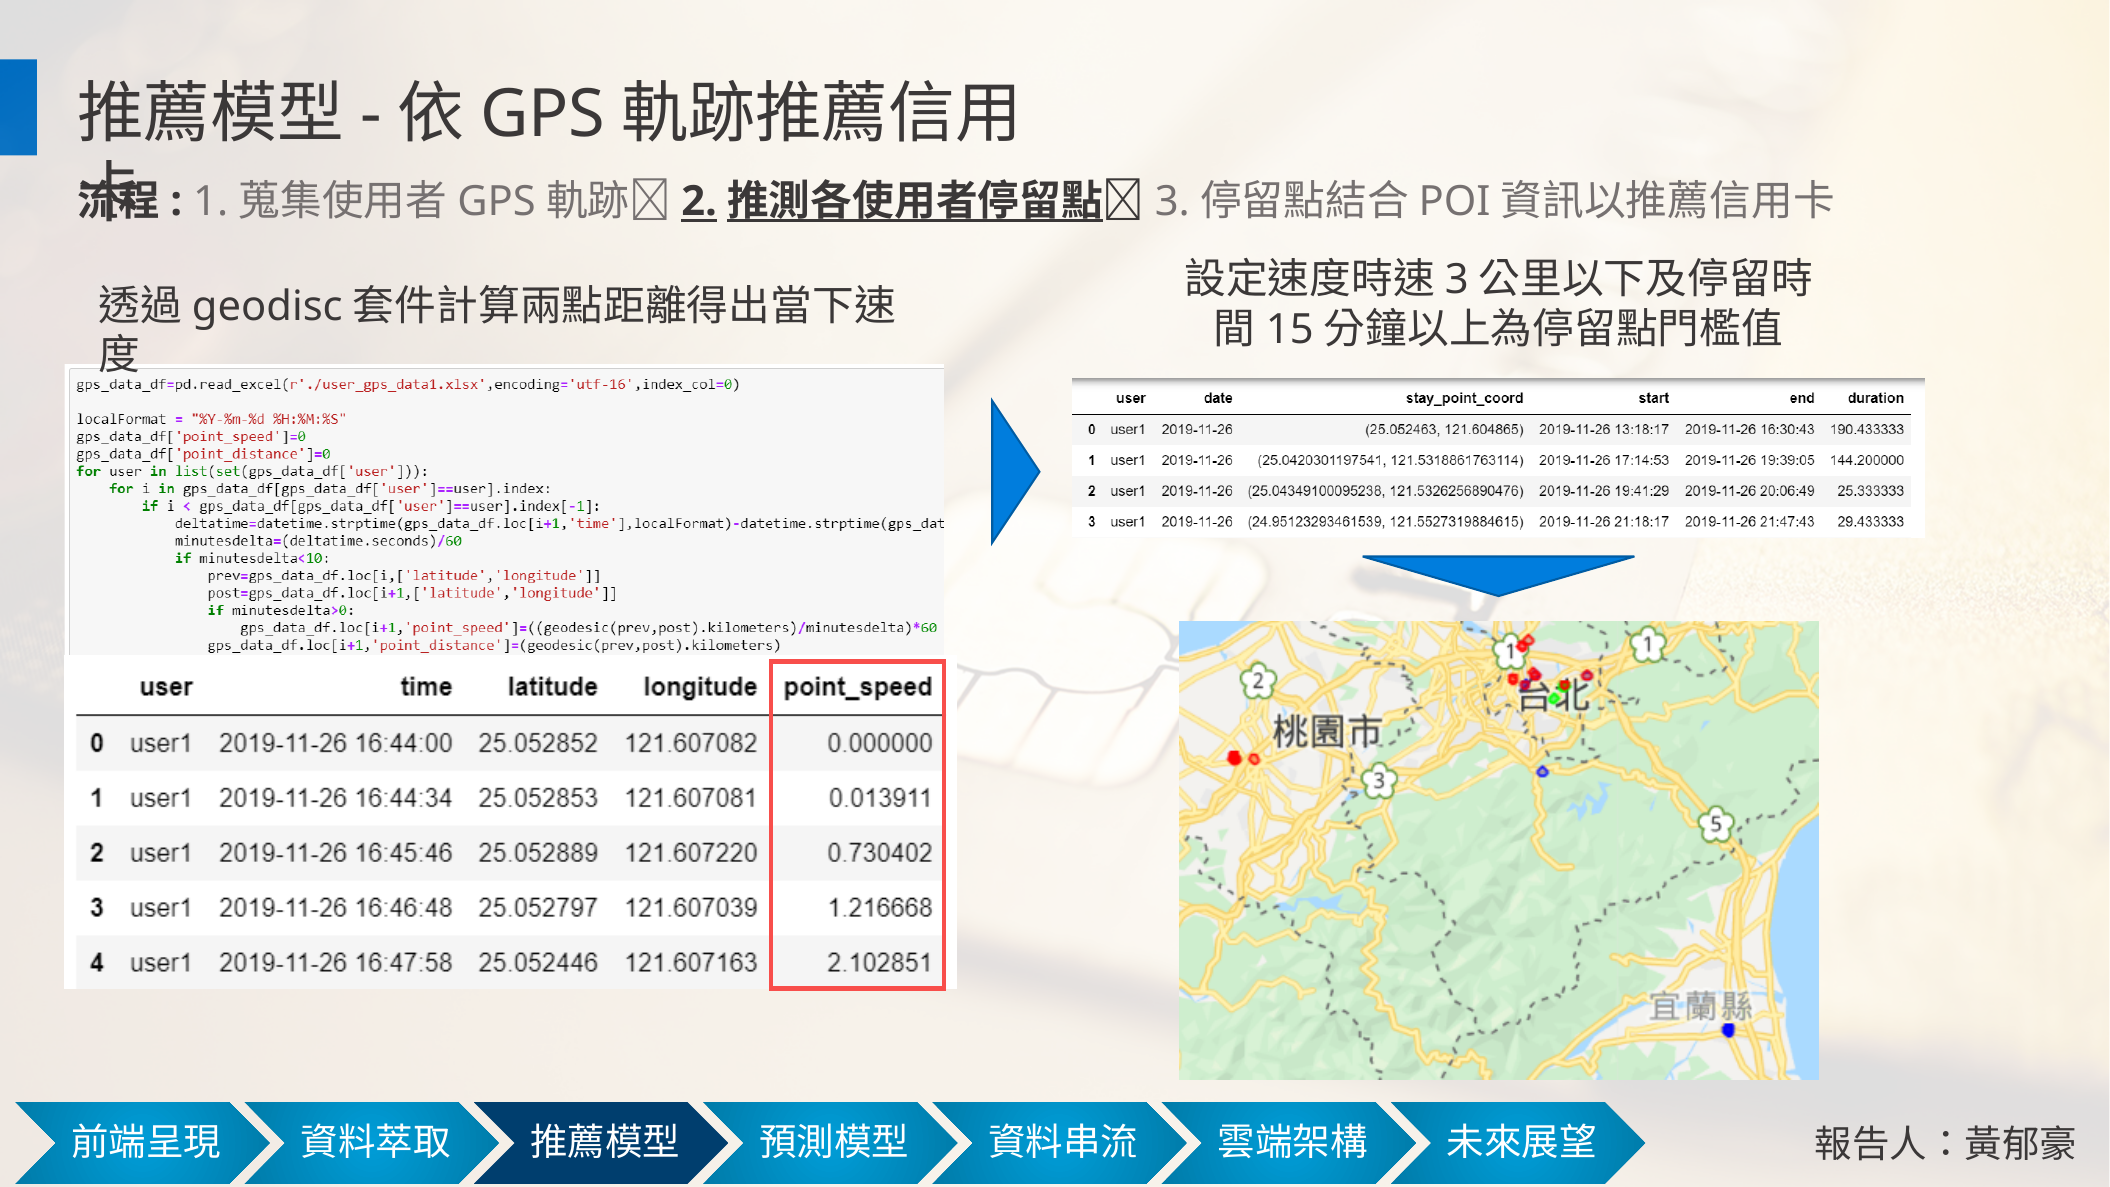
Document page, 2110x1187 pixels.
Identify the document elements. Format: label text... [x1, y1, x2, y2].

text_box [1362, 555, 1635, 598]
text_box 設定速度時速3公里以下及停留時間15分鐘以上為停留點門檻值 [1161, 244, 1836, 361]
text_box 報告人：黃郁豪 [1798, 1112, 2095, 1174]
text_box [15, 1101, 1646, 1184]
picture [1072, 378, 1925, 538]
text_box [991, 397, 1041, 547]
text_box 流程: 1.蒐集使用者GPS軌跡2.推測各使用者停留點3.停留點結合POI資訊以推薦信用卡 [61, 166, 2000, 232]
picture [1179, 621, 1819, 1080]
text_box 推薦模型-依GPS軌跡推薦信用卡 [61, 61, 1102, 166]
text_box 推薦模型-依GPS軌跡推薦信用卡 [61, 232, 1102, 238]
picture [64, 364, 957, 989]
text_box 透過geodisc套件計算兩點距離得出當下速度 [82, 270, 920, 364]
